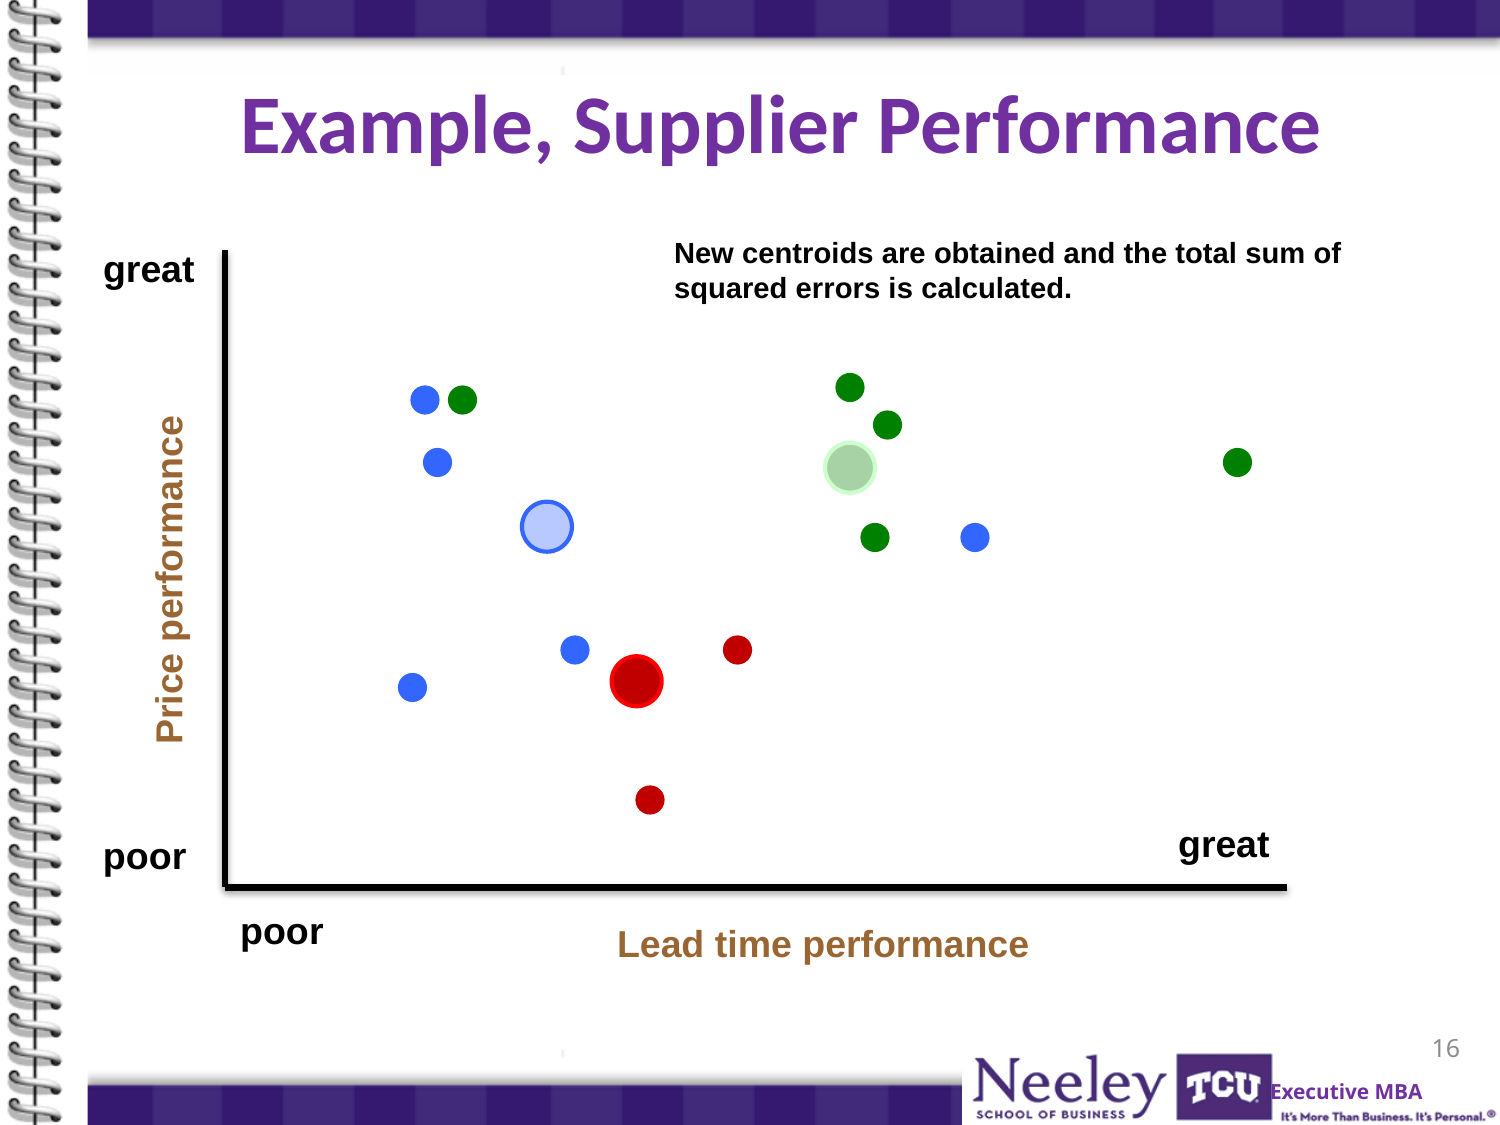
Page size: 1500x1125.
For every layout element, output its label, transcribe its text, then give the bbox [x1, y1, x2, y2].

text_box [447, 385, 478, 415]
text_box Price performance [137, 401, 198, 760]
text_box [960, 522, 990, 553]
text_box [422, 447, 453, 478]
text_box poor [88, 824, 202, 885]
text_box great [88, 237, 210, 298]
text_box [1222, 447, 1253, 478]
text_box [560, 635, 590, 665]
text_box [872, 410, 903, 440]
picture [0, 0, 1500, 1125]
text_box [609, 654, 664, 709]
text_box [835, 372, 865, 403]
text_box great [1163, 812, 1285, 873]
text_box poor [225, 899, 339, 960]
text_box [397, 672, 428, 703]
text_box [410, 385, 440, 415]
text_box [635, 785, 665, 815]
text_box [860, 522, 890, 553]
text_box [722, 635, 753, 665]
text_box [519, 499, 575, 554]
title Example, Supplier Performance [124, 62, 1438, 176]
text_box Lead time performance [602, 912, 1045, 973]
text_box [822, 440, 878, 495]
text_box New centroids are obtained and the total sum of squared errors is calculated. [659, 227, 1435, 312]
